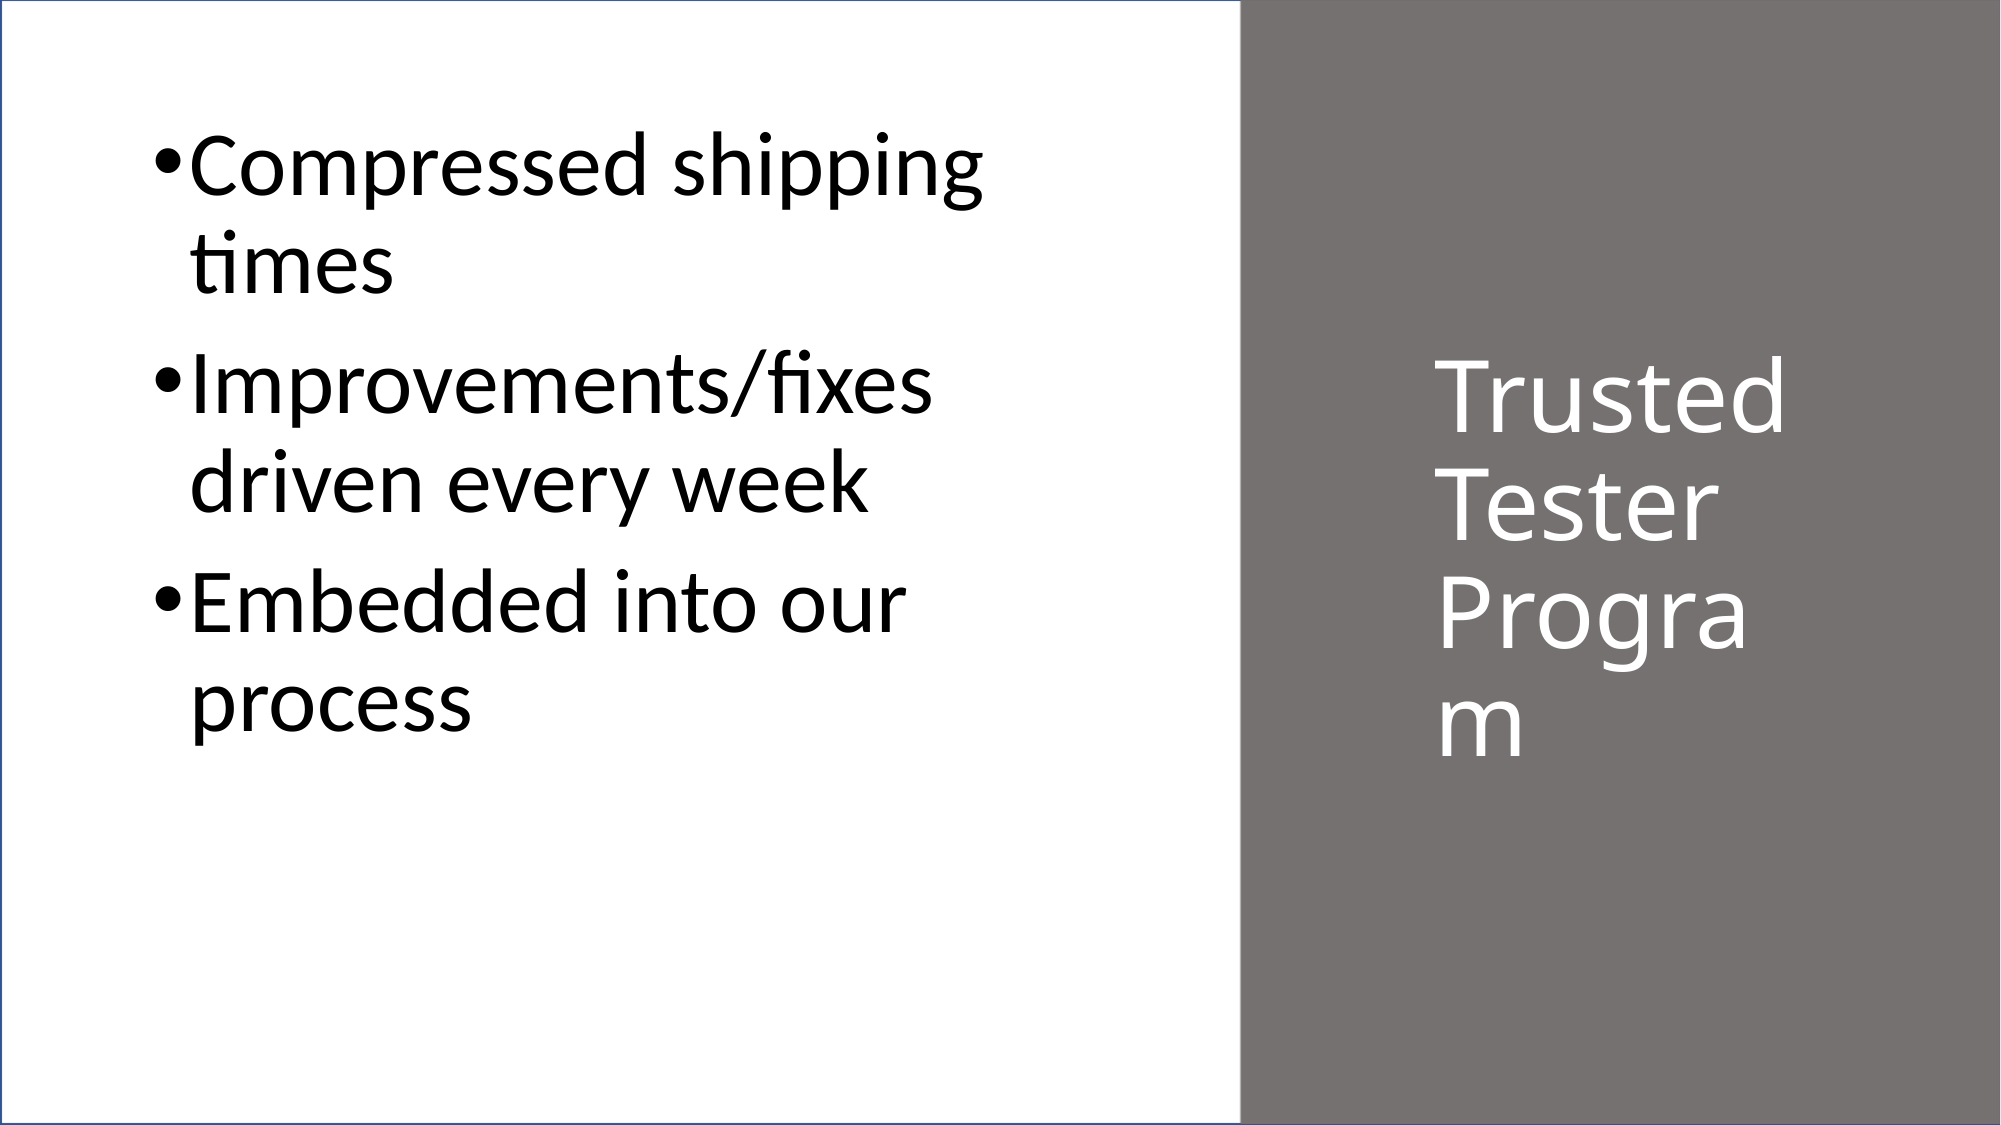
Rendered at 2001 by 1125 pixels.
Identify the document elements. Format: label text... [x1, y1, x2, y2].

picture [0, 0, 2001, 1125]
list Compressed shipping times Improvements/fixes driven every week Embedded into our process [137, 108, 1141, 1014]
title Trusted Tester Program [1419, 231, 1849, 894]
